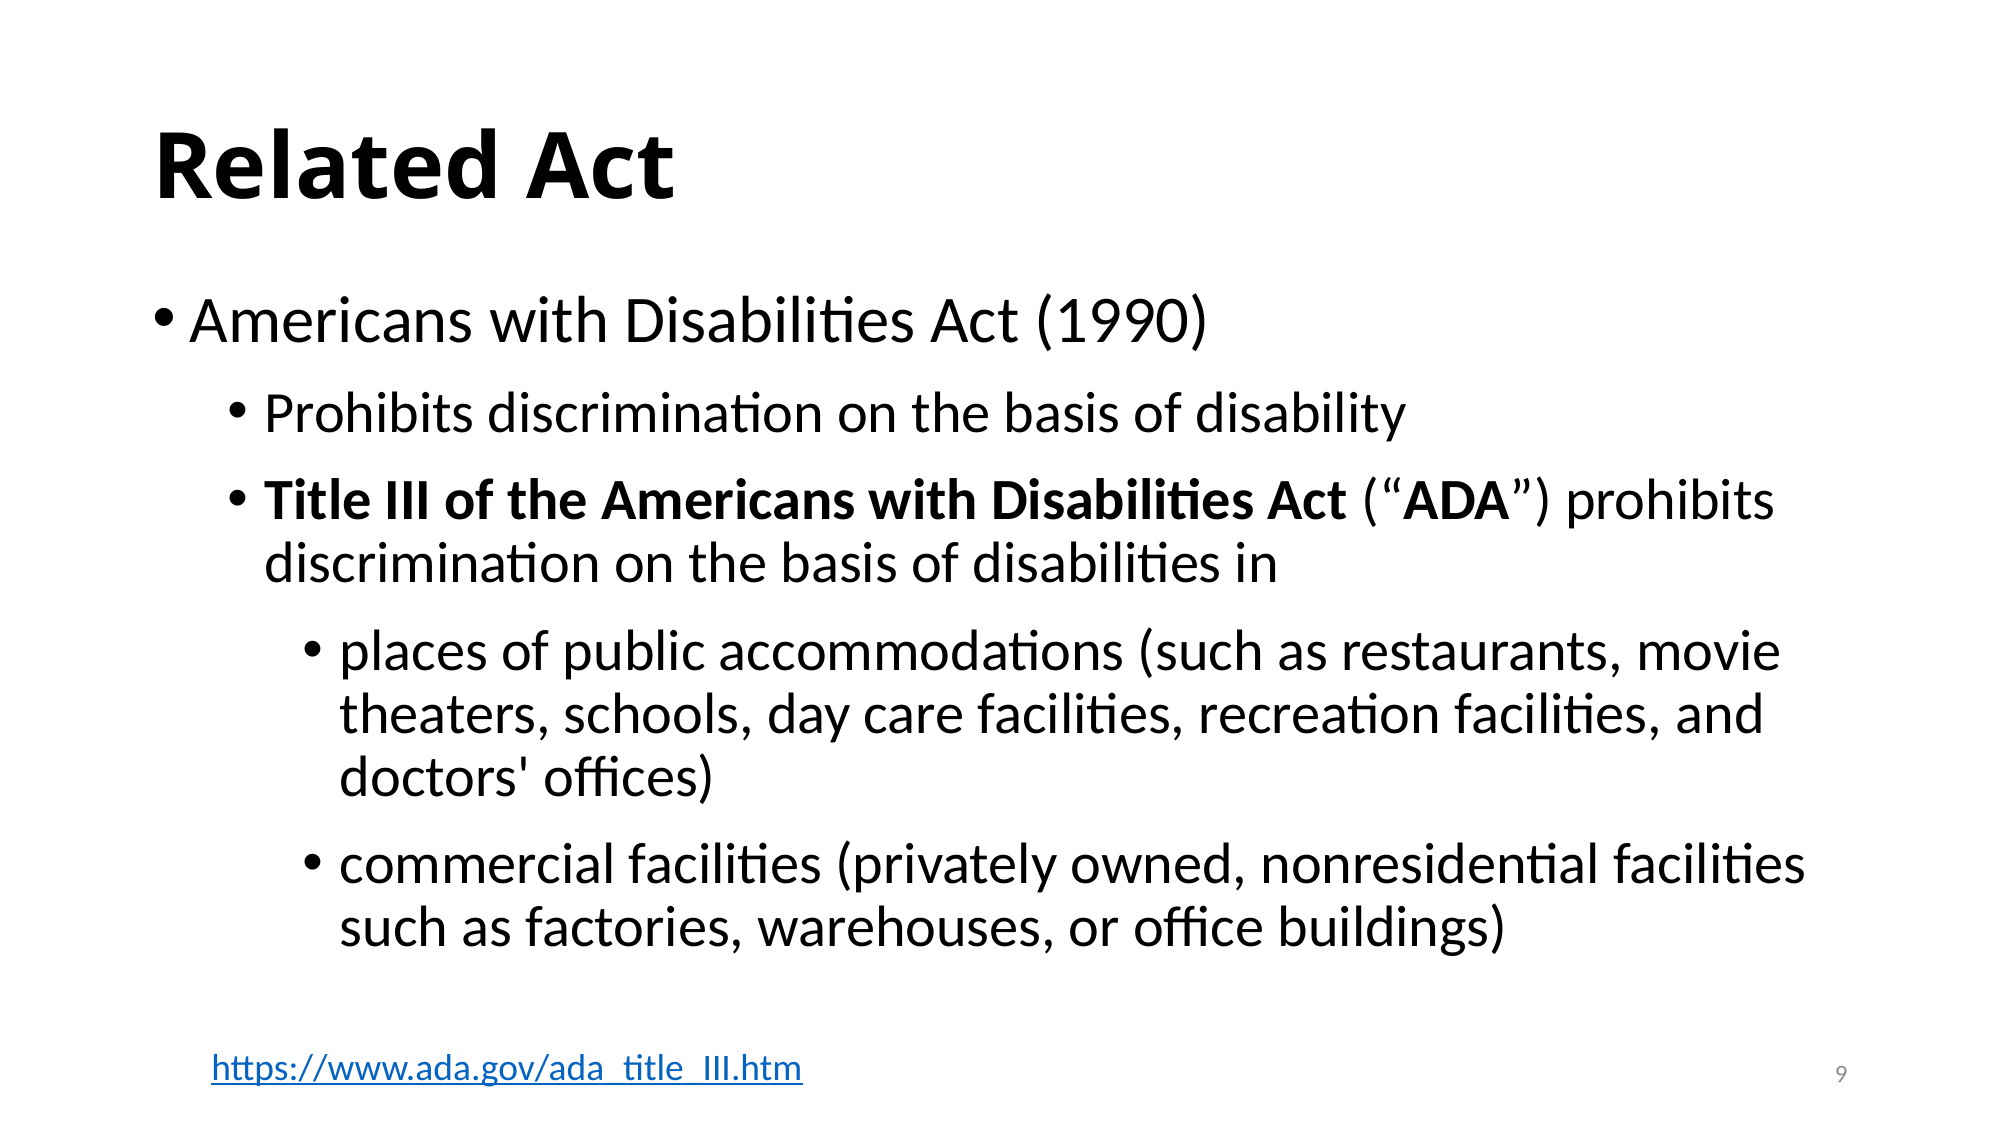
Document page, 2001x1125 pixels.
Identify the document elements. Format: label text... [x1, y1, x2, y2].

title Related Act [137, 59, 1863, 277]
text_box https://www.ada.gov/ada_title_III.htm [196, 1035, 818, 1096]
list Americans with Disabilities Act (1990) Prohibits discrimination on the basis of disability Title III of the Americans with Disabilities Act (“ADA”) prohibits discrimination on the basis of disabilities in places of public accommodations (such as restaurants, movie theaters, schools, day care facilities, recreation facilities, and doctors' offices) commercial facilities (privately owned, nonresidential facilities such as factories, warehouses, or office buildings) [137, 277, 1863, 1014]
slide_number 9 [1412, 1042, 1863, 1103]
